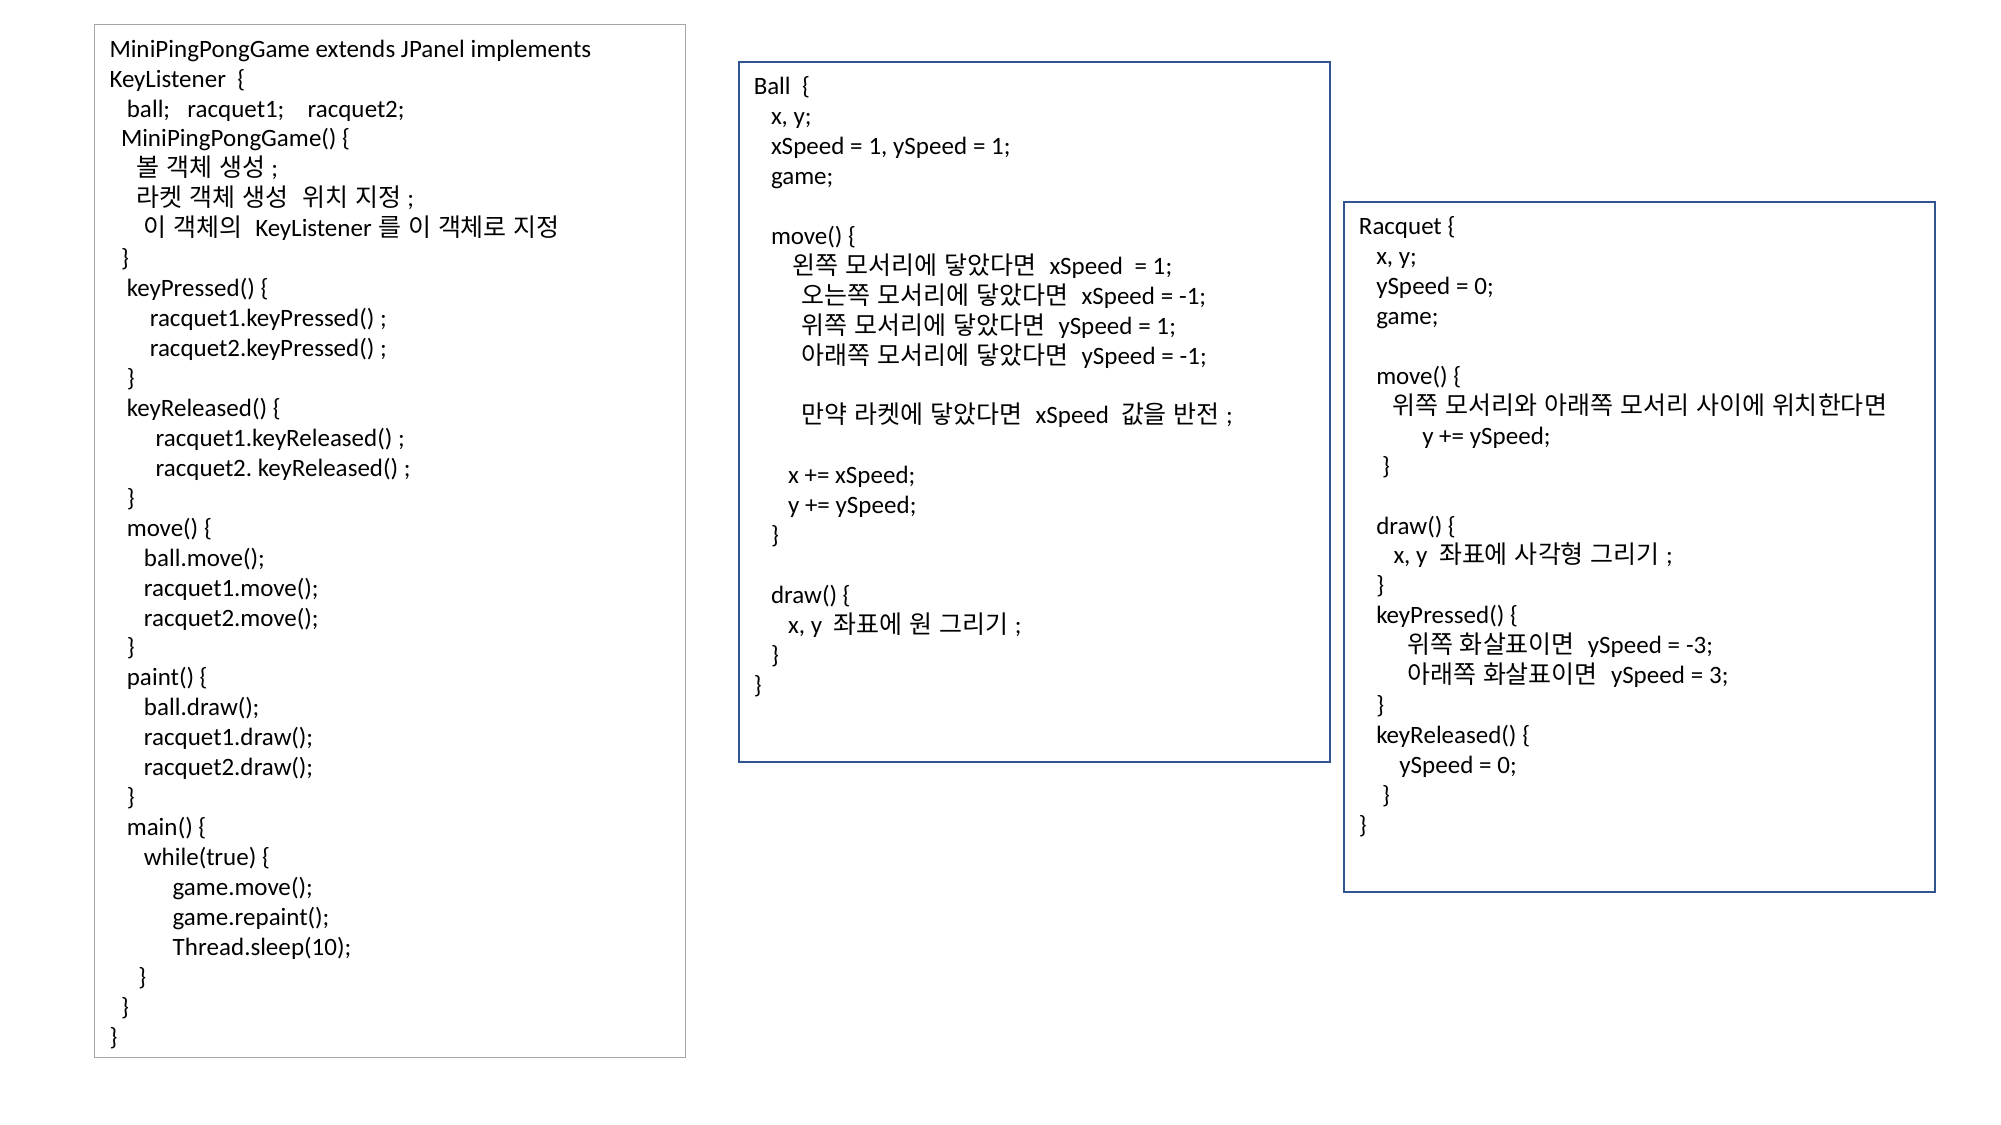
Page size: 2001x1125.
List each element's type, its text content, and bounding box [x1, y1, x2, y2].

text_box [738, 62, 1330, 825]
text_box MiniPingPongGame extends JPanel implements KeyListener { ball; racquet1; racquet2; MiniPingPongGame() { 볼 객체 생성; 라켓 객체 생성 위치 지정; 이 객체의 KeyListener를 이 객체로 지정 } keyPressed() { racquet1.keyPressed() ; racquet2.keyPressed() ; } keyReleased() { racquet1.keyReleased() ; racquet2. keyReleased() ; } move() { ball.move(); racquet1.move(); racquet2.move(); } paint() { ball.draw(); racquet1.draw(); racquet2.draw(); } main() { while(true) { game.move(); game.repaint(); Thread.sleep(10); } } } [94, 24, 686, 1058]
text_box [1344, 202, 1935, 954]
